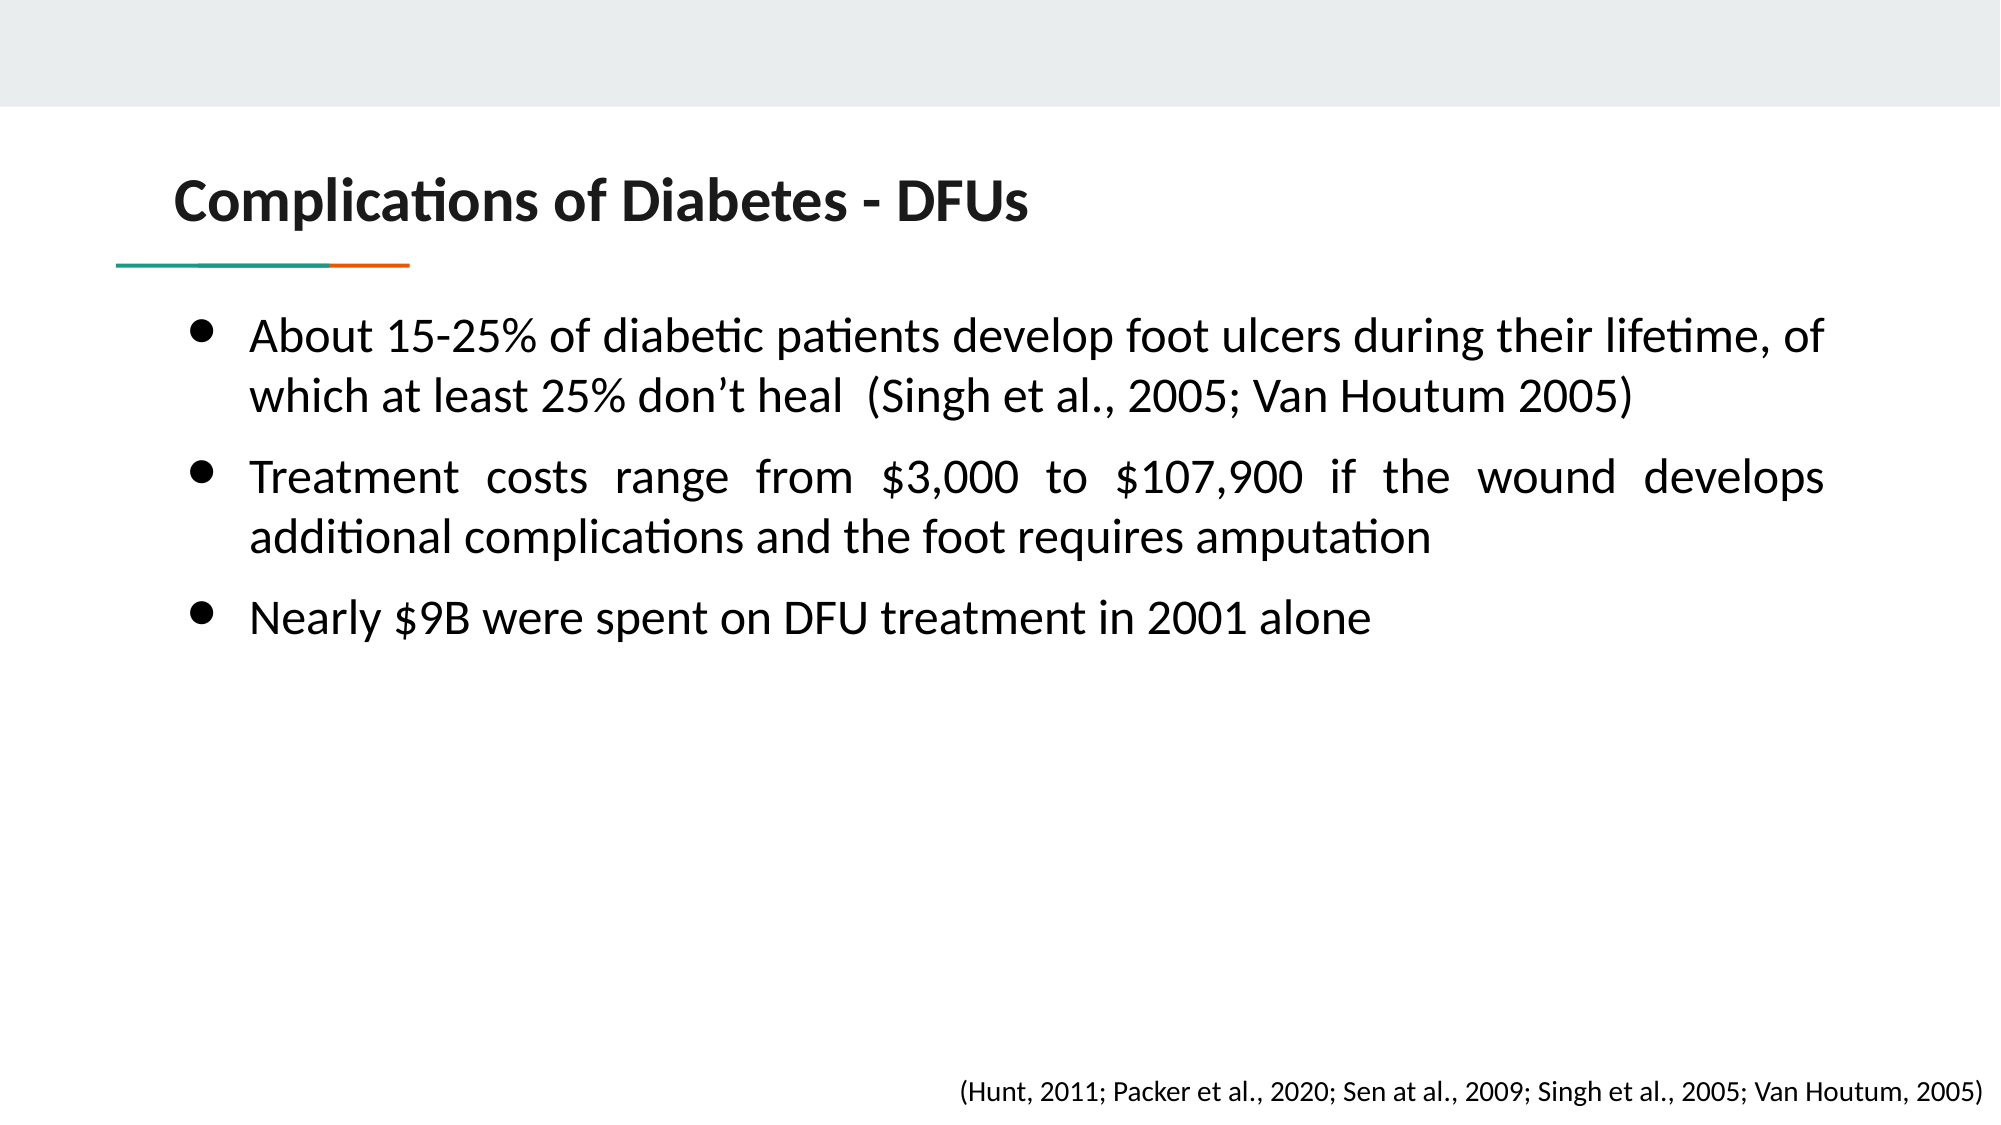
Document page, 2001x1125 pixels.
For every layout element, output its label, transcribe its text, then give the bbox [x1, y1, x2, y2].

list About 15-25% of diabetic patients develop foot ulcers during their lifetime, of which at least 25% don’t heal (Singh et al., 2005; Van Houtum 2005) Treatment costs range from $3,000 to $107,900 if the wound develops additional complications and the foot requires amputation Nearly $9B were spent on DFU treatment in 2001 alone [159, 295, 1841, 790]
title Complications of Diabetes - DFUs [159, 143, 1841, 261]
text_box (Hunt, 2011; Packer et al., 2020; Sen at al., 2009; Singh et al., 2005; Van Houtum, 2005) [659, 1064, 2000, 1125]
